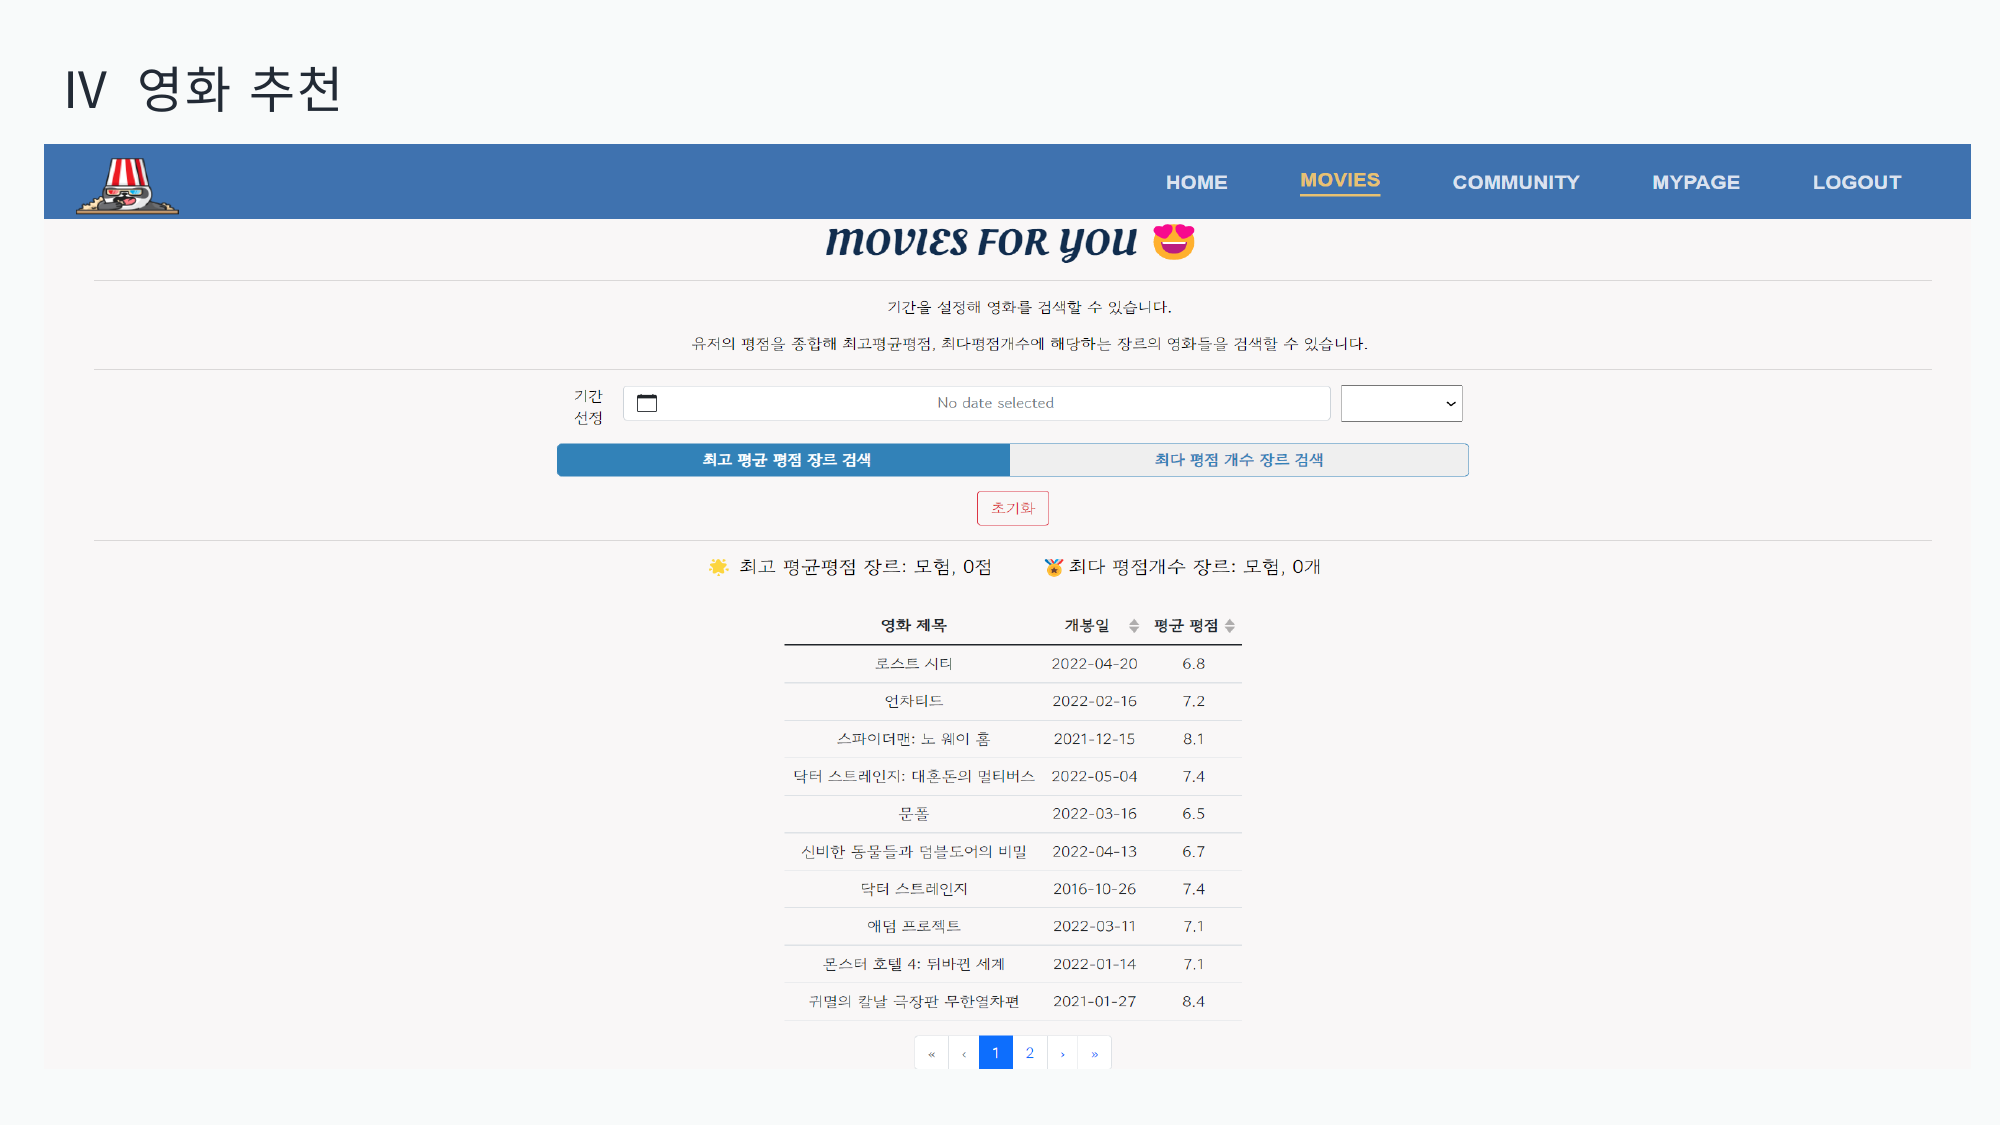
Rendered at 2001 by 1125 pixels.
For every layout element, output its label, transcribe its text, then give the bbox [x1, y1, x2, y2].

text_box Ⅳ 영화 추천 [45, 50, 619, 126]
picture [44, 144, 1971, 1069]
